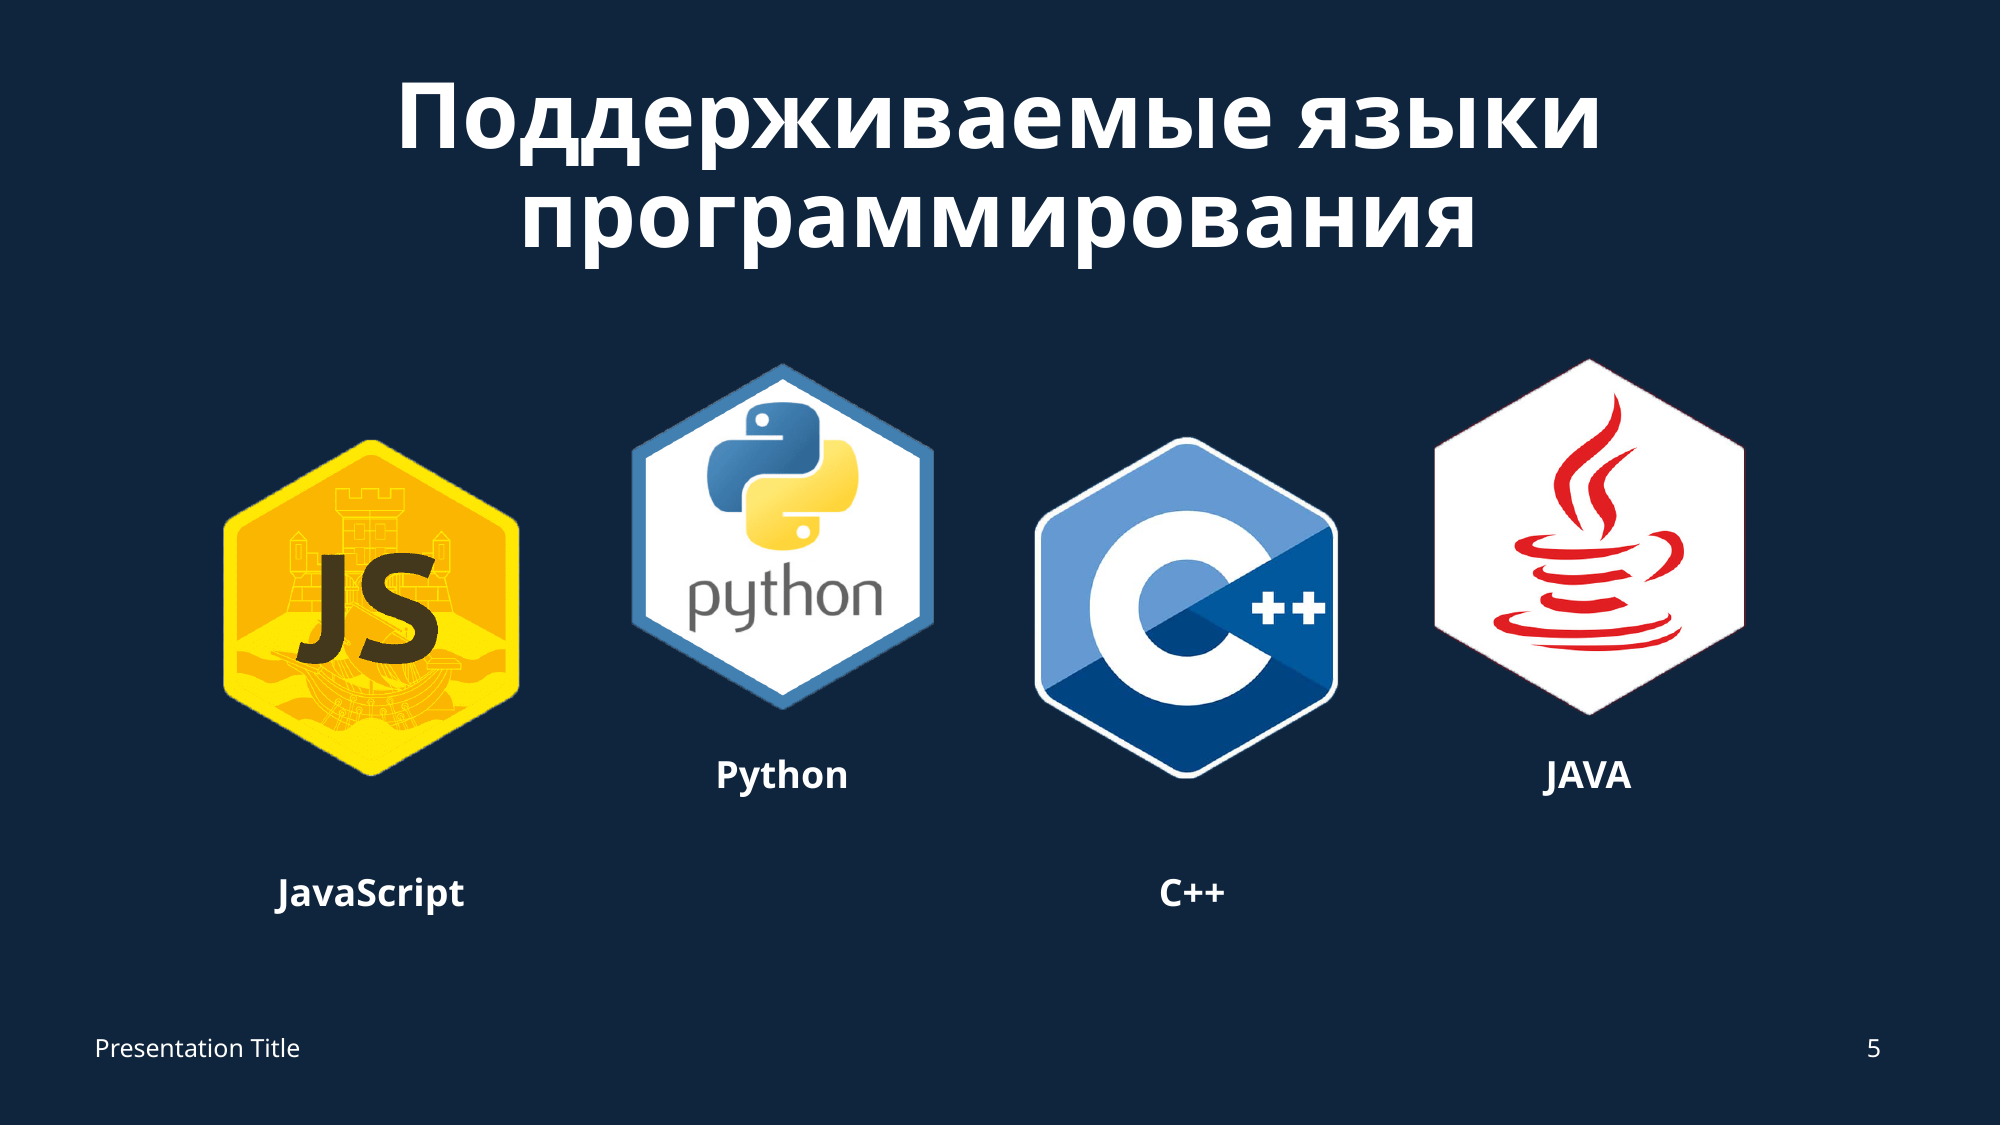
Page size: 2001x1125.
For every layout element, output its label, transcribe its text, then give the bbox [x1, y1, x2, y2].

list JAVA [1536, 727, 1761, 804]
footer Presentation Title [79, 1020, 755, 1080]
list JavaScript [199, 838, 544, 922]
picture [113, 321, 1967, 844]
list Python [610, 753, 837, 804]
text_box 5 [1836, 1019, 1912, 1080]
list C++ [1020, 844, 1365, 922]
title Поддерживаемые языки программирования [137, 59, 1863, 278]
